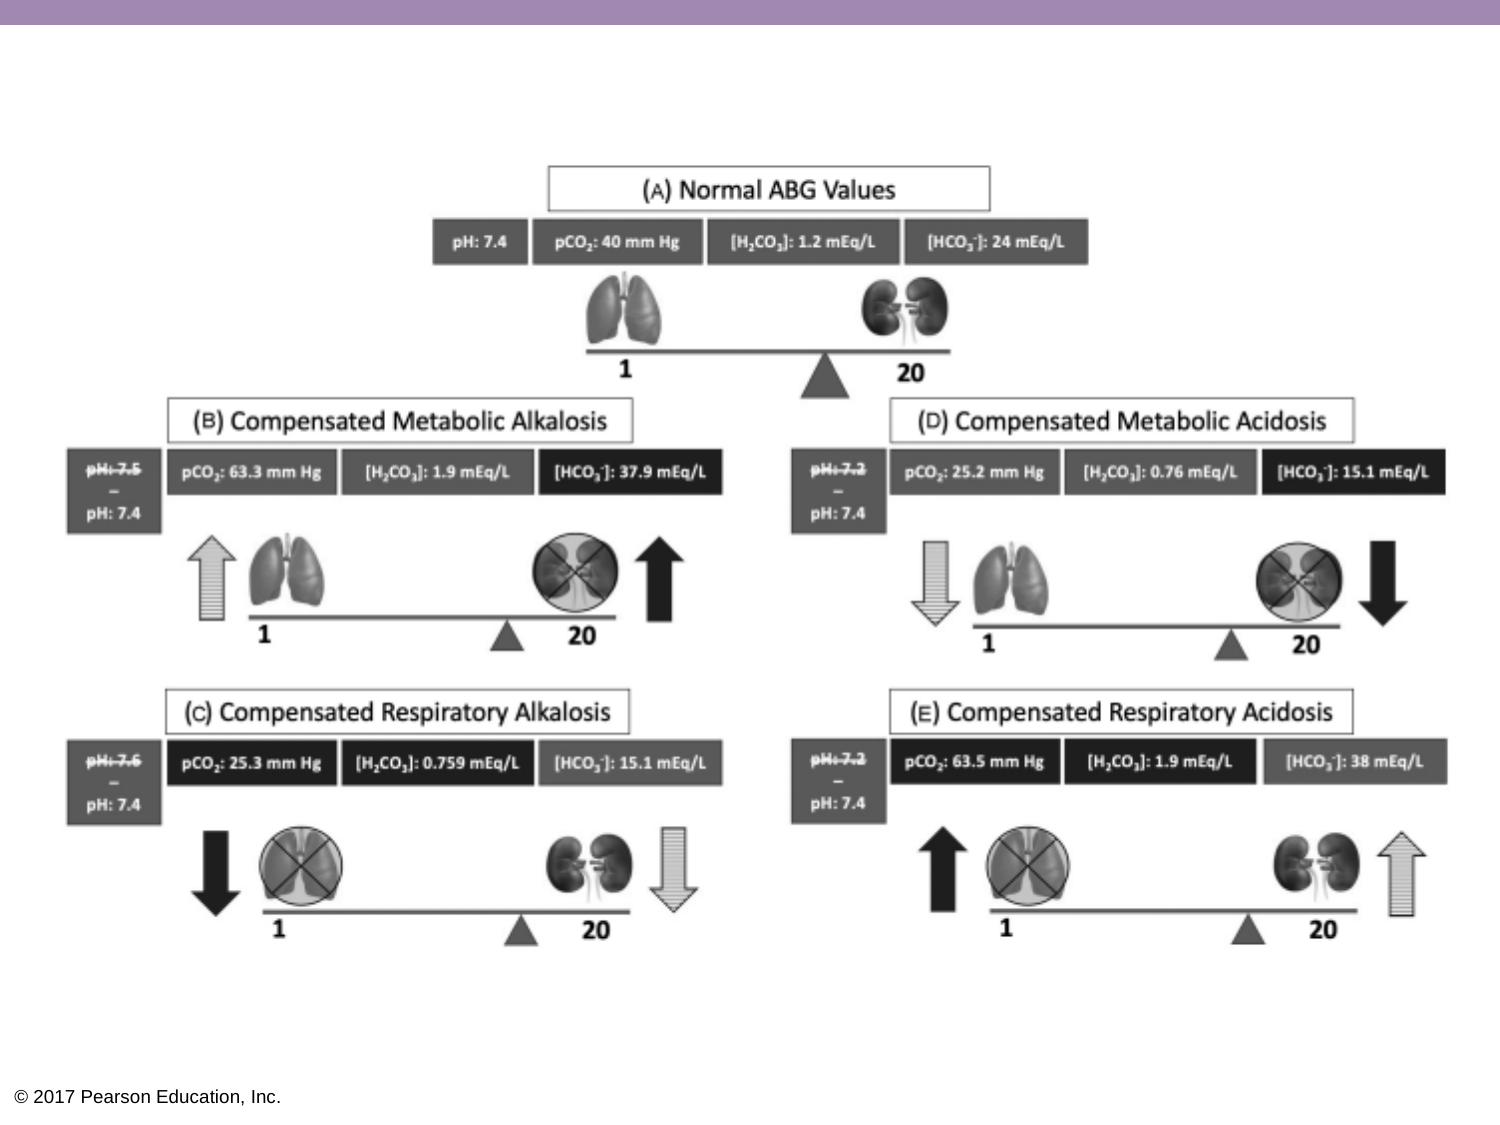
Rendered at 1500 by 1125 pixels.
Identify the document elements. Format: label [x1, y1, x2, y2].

list [14, 144, 1486, 965]
